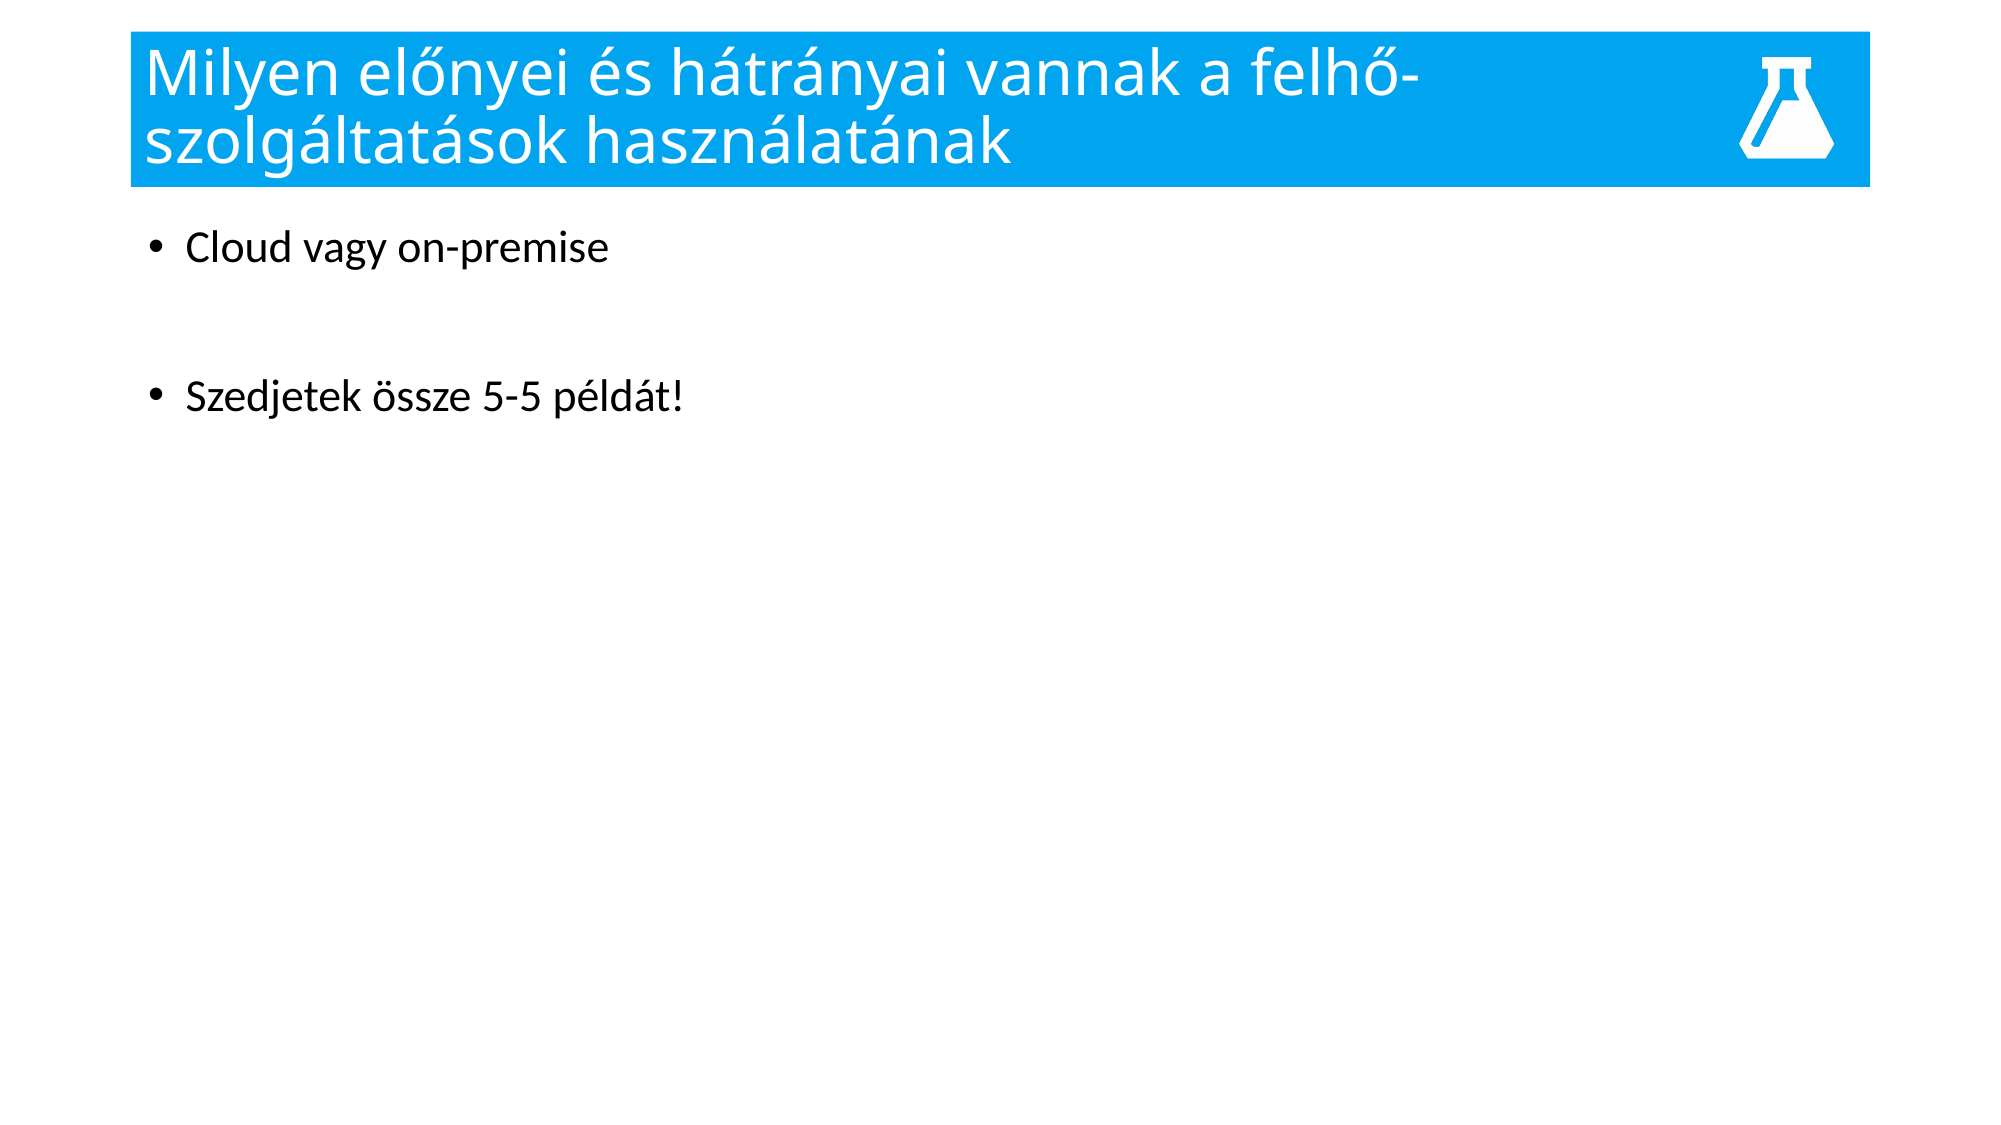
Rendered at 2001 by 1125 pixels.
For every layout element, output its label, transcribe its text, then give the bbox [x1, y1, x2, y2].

picture [1740, 58, 1833, 158]
list Cloud vagy on-premise Szedjetek össze 5-5 példát! [133, 215, 1871, 993]
title Milyen előnyei és hátrányai vannak a felhő-szolgáltatások használatának [129, 31, 1701, 187]
